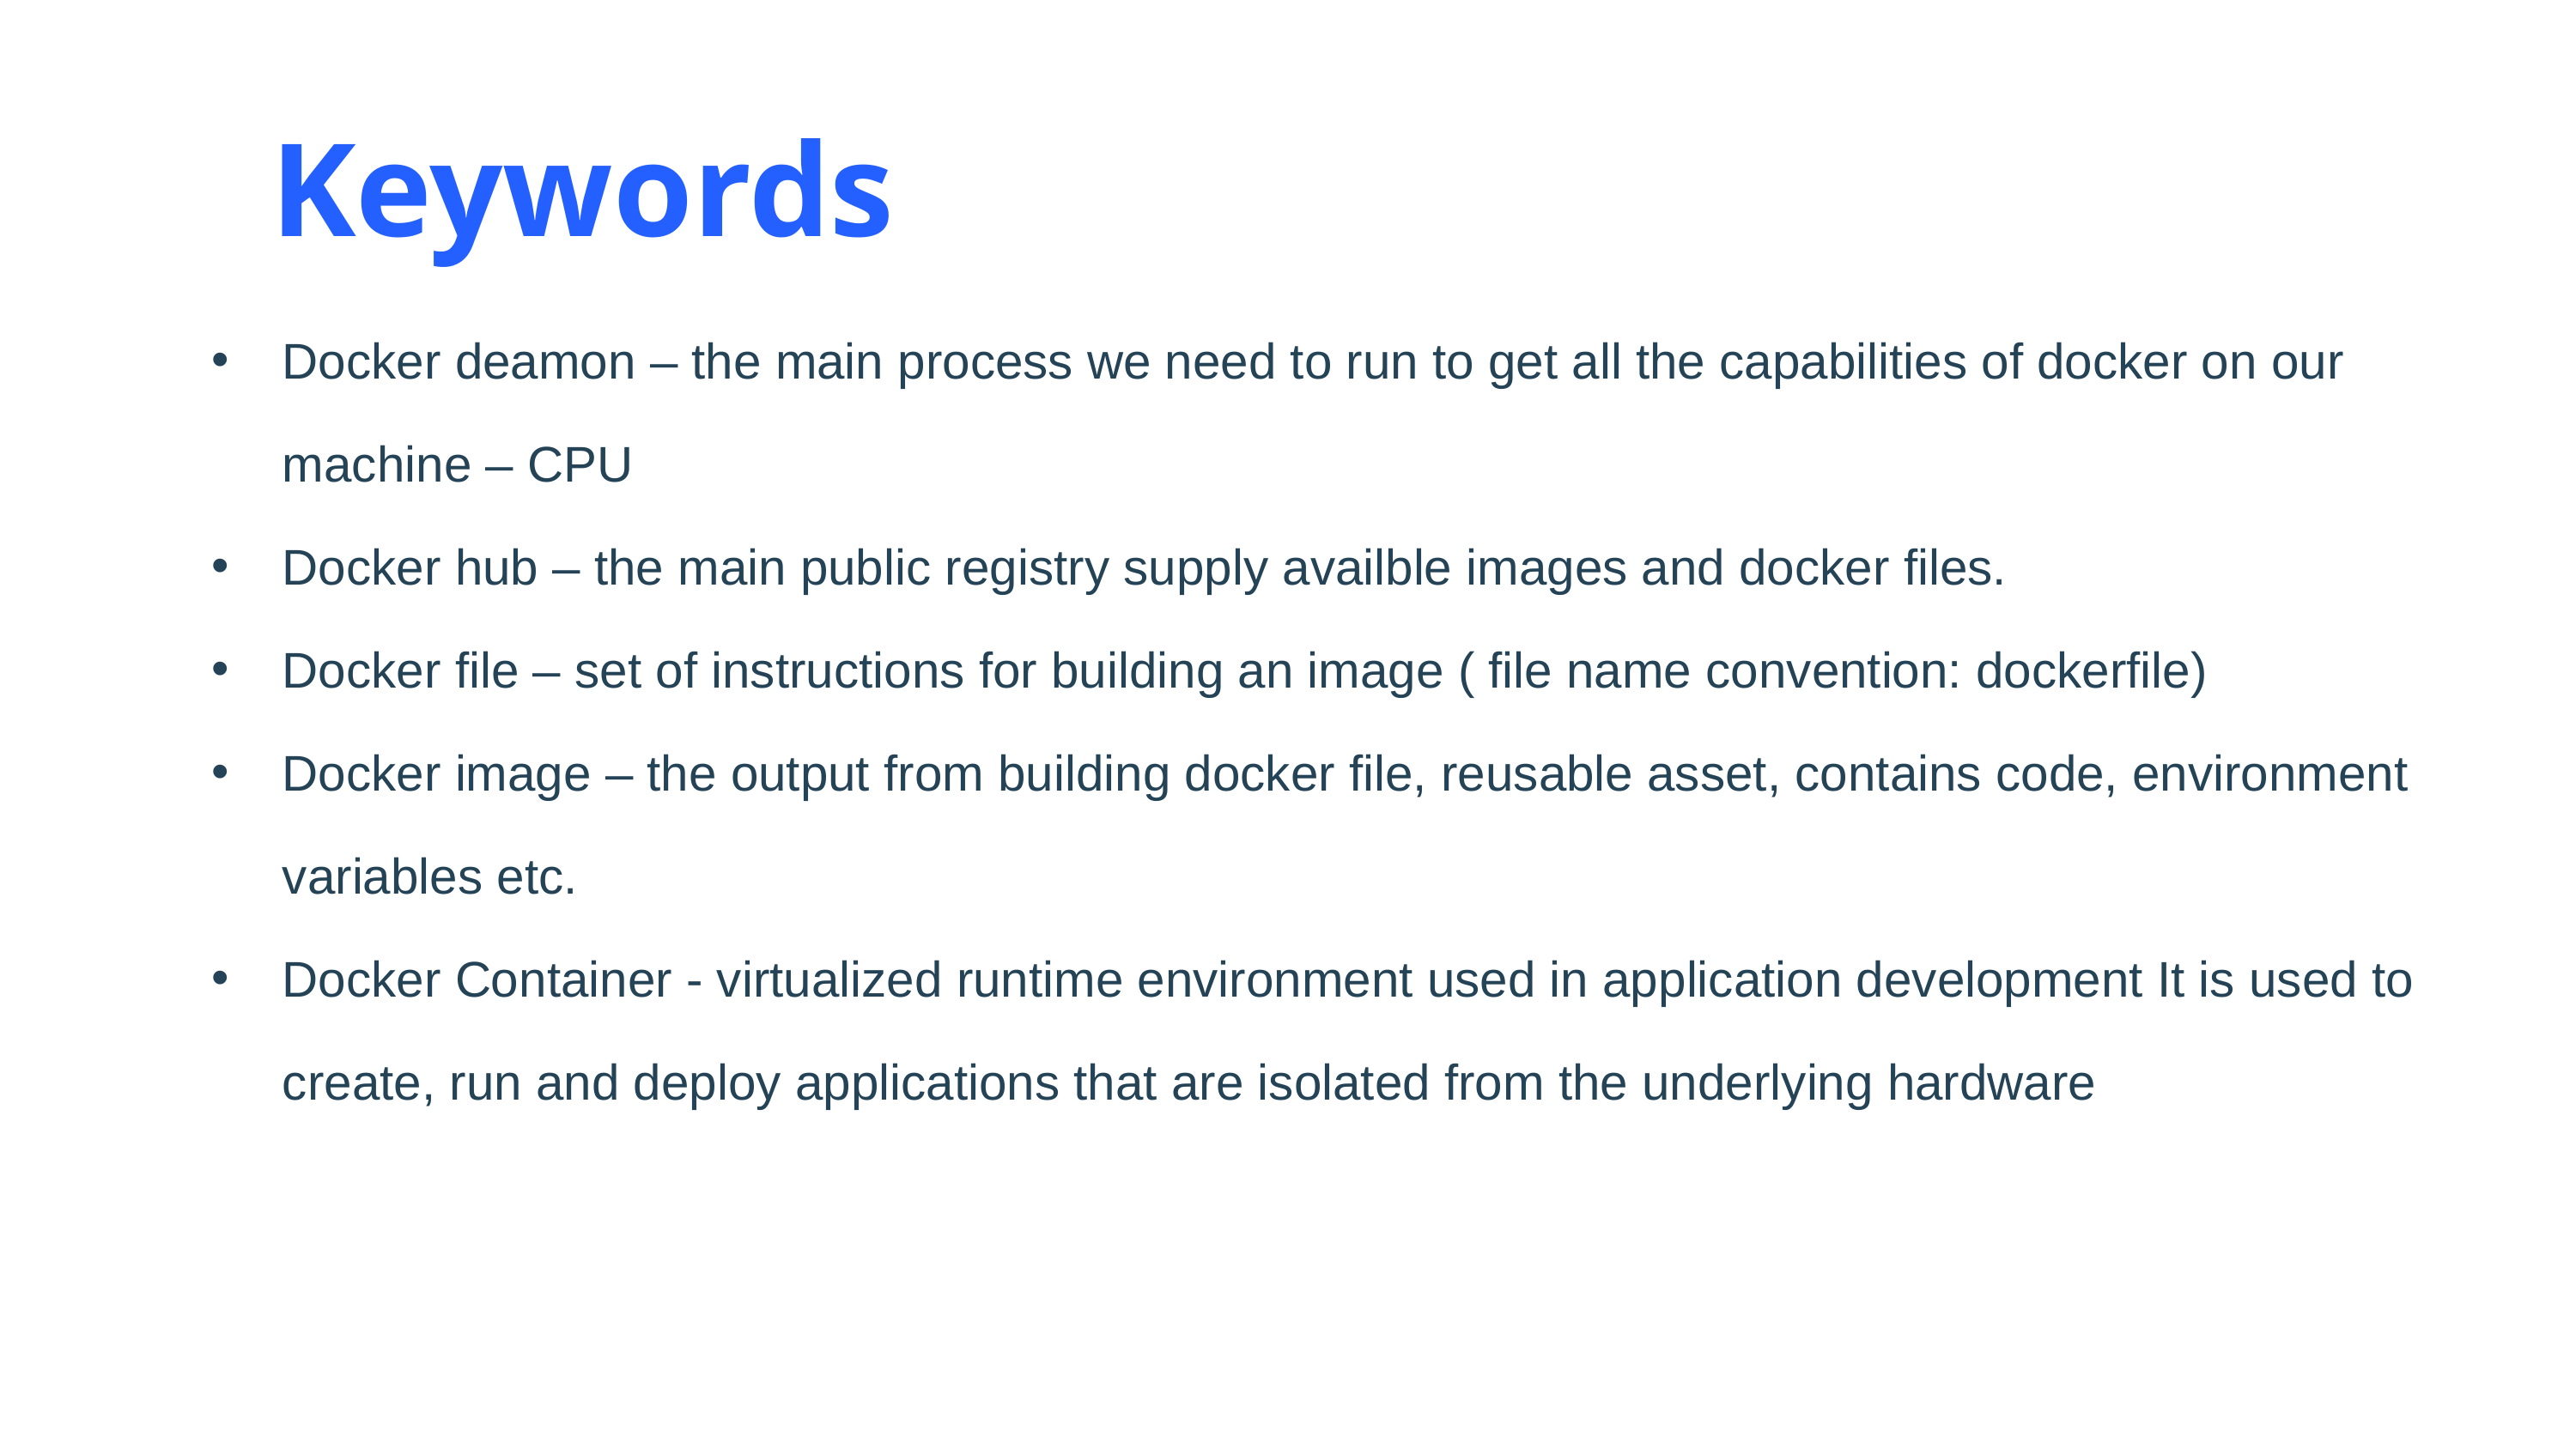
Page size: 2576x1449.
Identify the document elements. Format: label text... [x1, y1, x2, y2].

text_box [270, 109, 2268, 276]
text_box Docker deamon – the main process we need to run to get all the capabilities of docker on our machine – CPU Docker hub – the main public registry supply availble images and docker files. Docker file – set of instructions for building an image ( file name convention: dockerfile) Docker image – the output from building docker file, reusable asset, contains code, environment variables etc. Docker Container - virtualized runtime environment used in application development It is used to create, run and deploy applications that are isolated from the underlying hardware [141, 286, 2499, 1111]
